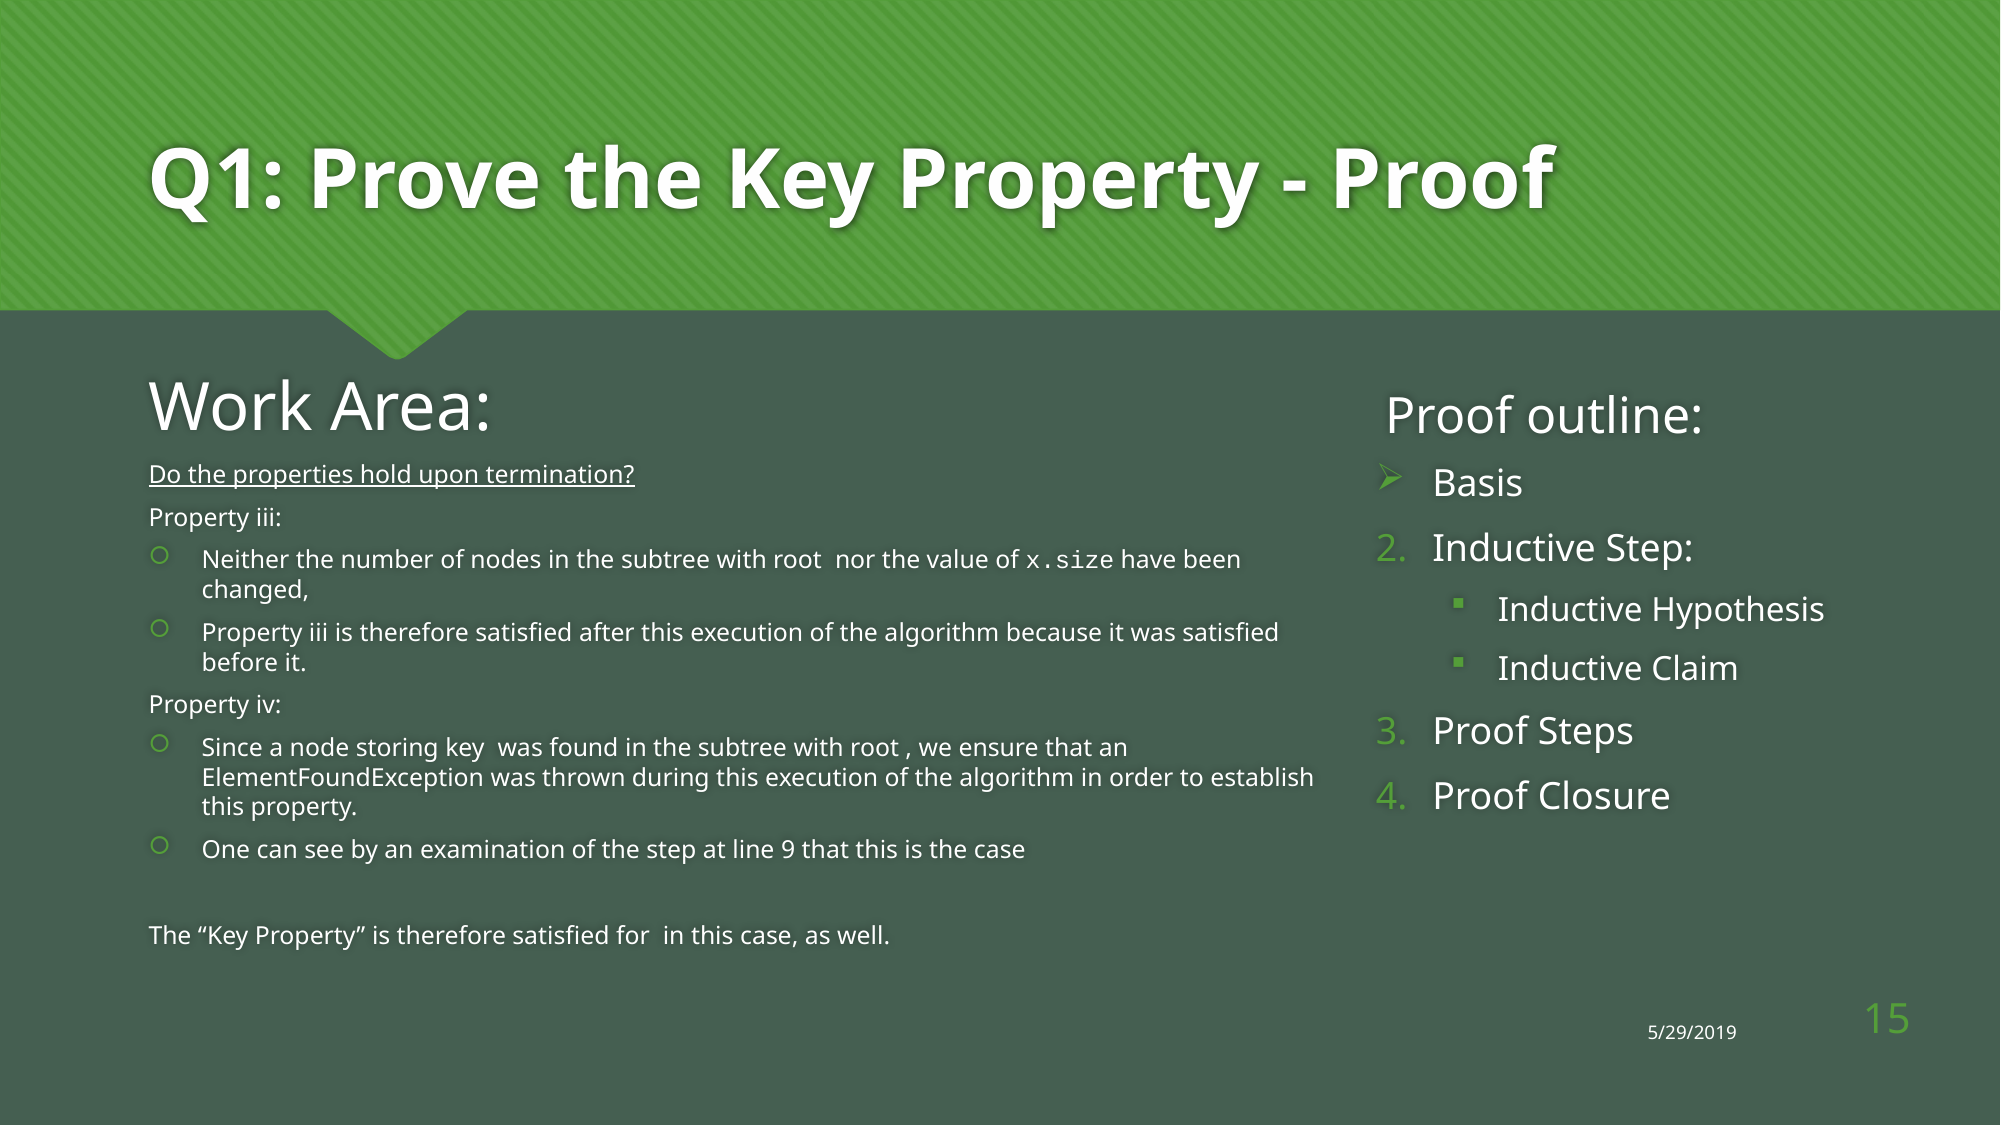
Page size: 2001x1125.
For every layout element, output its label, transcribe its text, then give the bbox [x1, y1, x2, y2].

list Work Area: [133, 356, 985, 452]
slide_number 15 [1751, 970, 1926, 1051]
title Q1: Prove the Key Property - Proof [132, 73, 1868, 233]
list Proof outline: [1370, 356, 1868, 445]
list Basis Inductive Step: Inductive Hypothesis Inductive Claim Proof Steps Proof Closure [1360, 451, 1868, 962]
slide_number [1531, 991, 1751, 1051]
